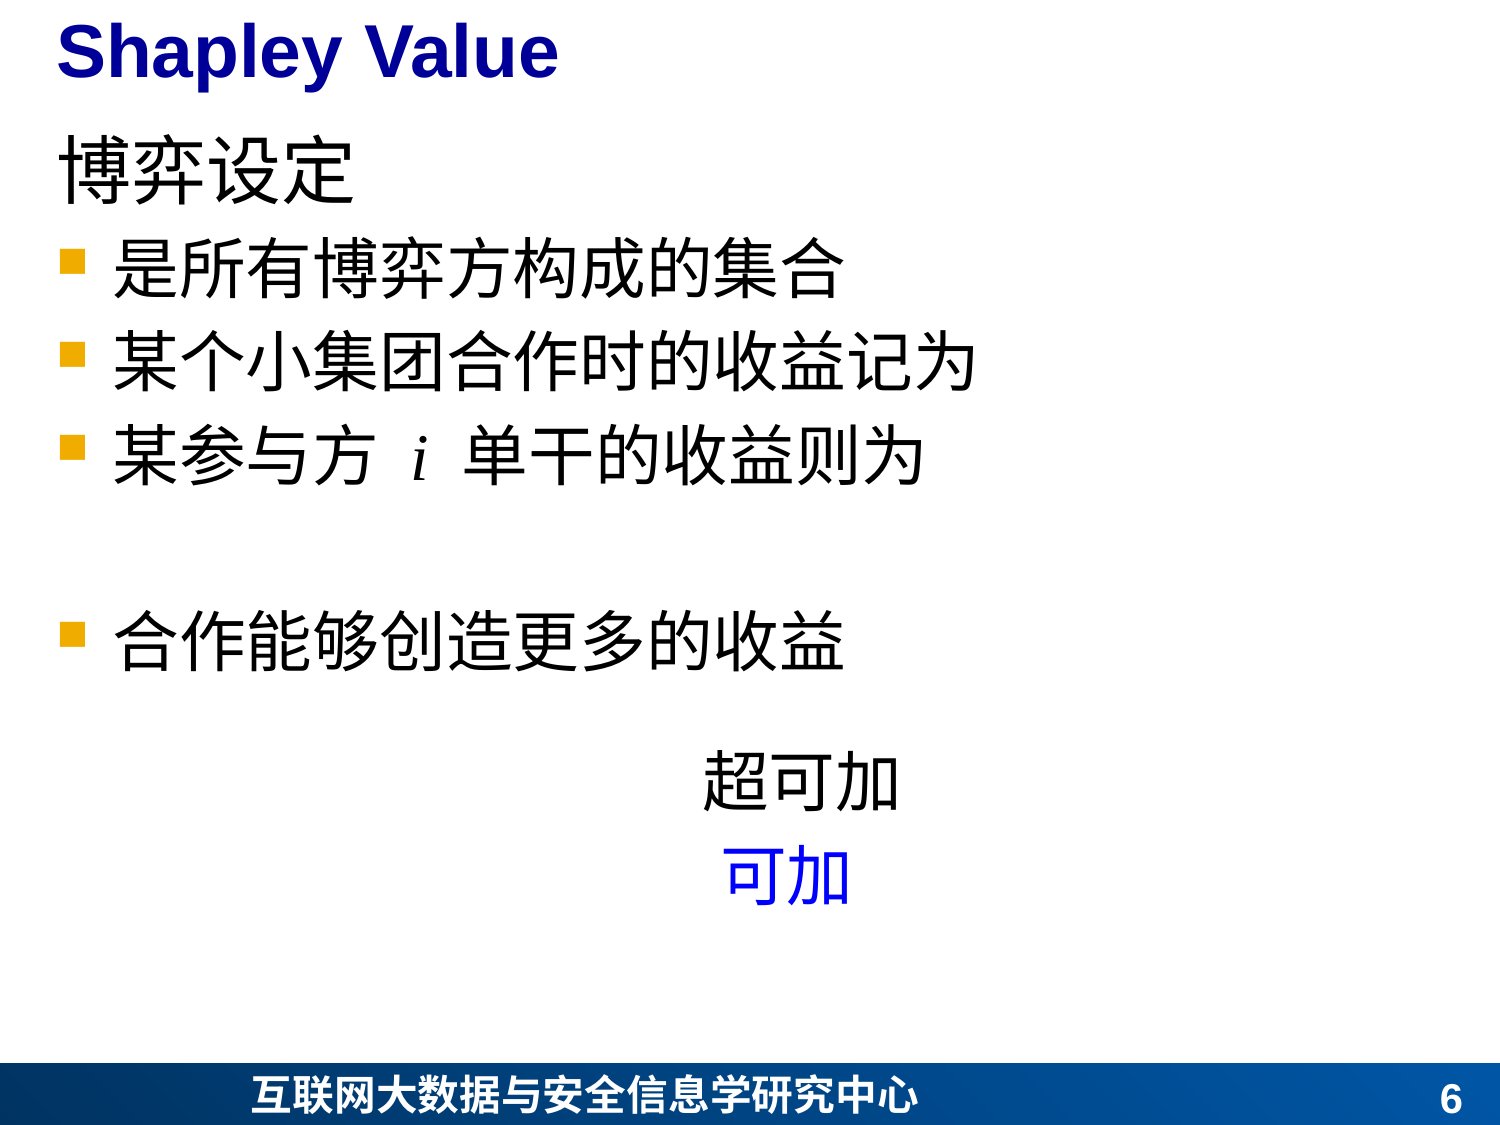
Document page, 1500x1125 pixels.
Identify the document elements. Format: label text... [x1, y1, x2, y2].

title Shapley Value [41, 0, 1500, 114]
slide_number 5 [1127, 1063, 1479, 1125]
